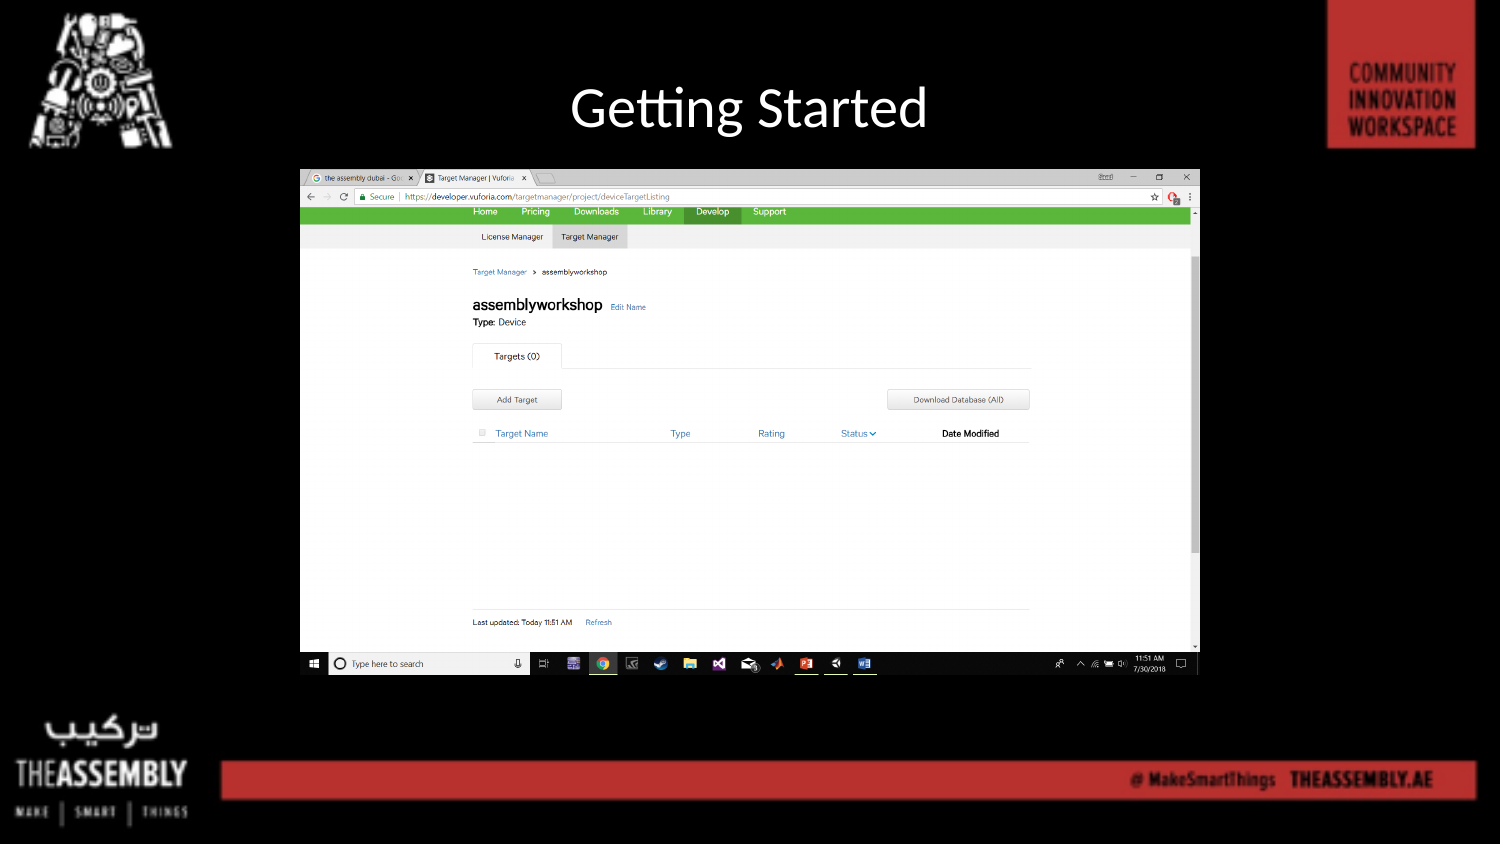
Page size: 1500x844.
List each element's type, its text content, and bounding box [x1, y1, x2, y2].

text_box [32, 185, 1425, 732]
text_box Getting Started [74, 33, 1425, 175]
picture [0, 0, 1500, 844]
